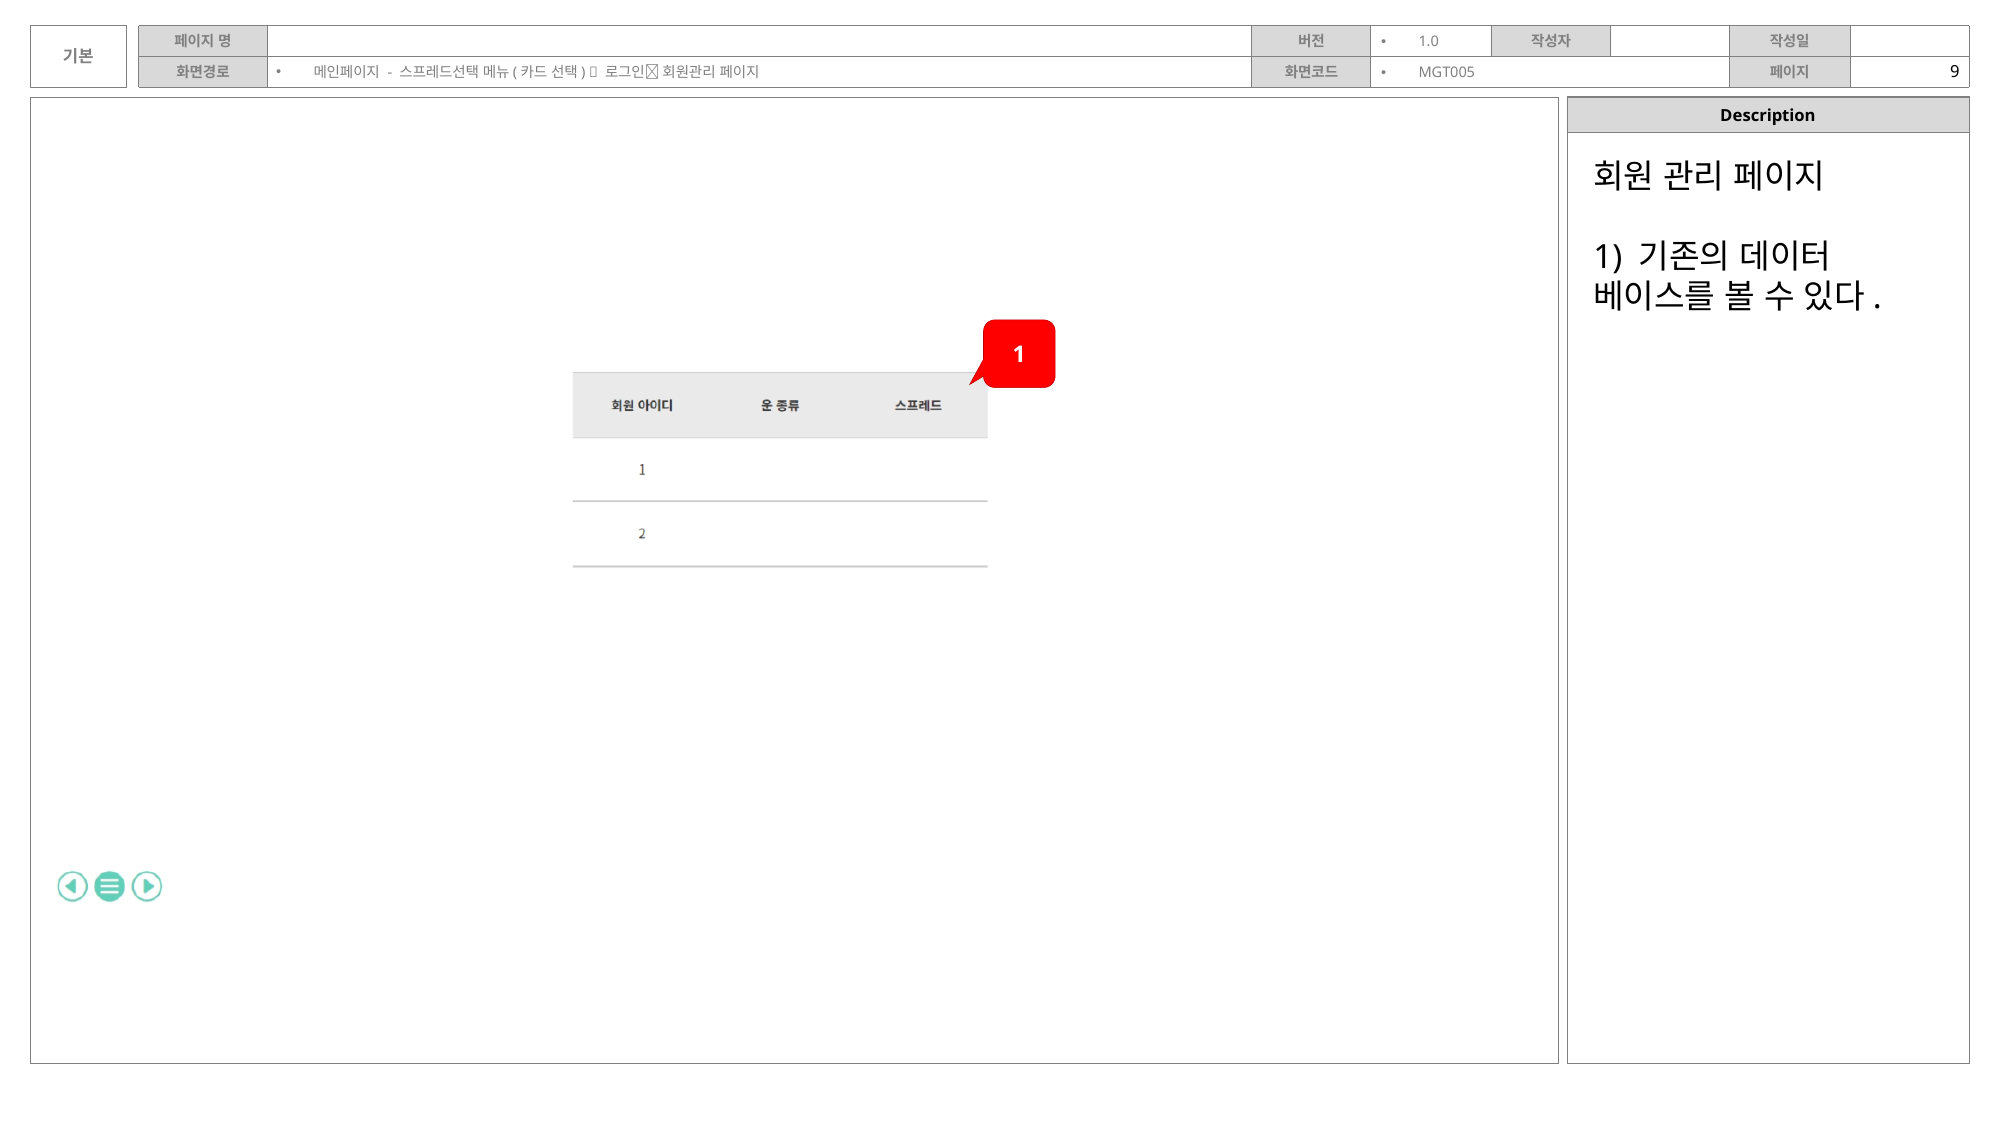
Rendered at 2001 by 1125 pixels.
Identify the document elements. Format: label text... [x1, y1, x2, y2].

text_box 회원 관리 페이지 1) 기존의 데이터 베이스를 볼 수 있다. [1578, 147, 1969, 323]
list 1.0 [1372, 25, 1492, 56]
list MGT005 [1372, 56, 1730, 87]
list 메인페이지 - 스프레드선택 메뉴(카드 선택)  로그인 회원관리 페이지 [267, 56, 1251, 87]
picture [41, 210, 1520, 915]
